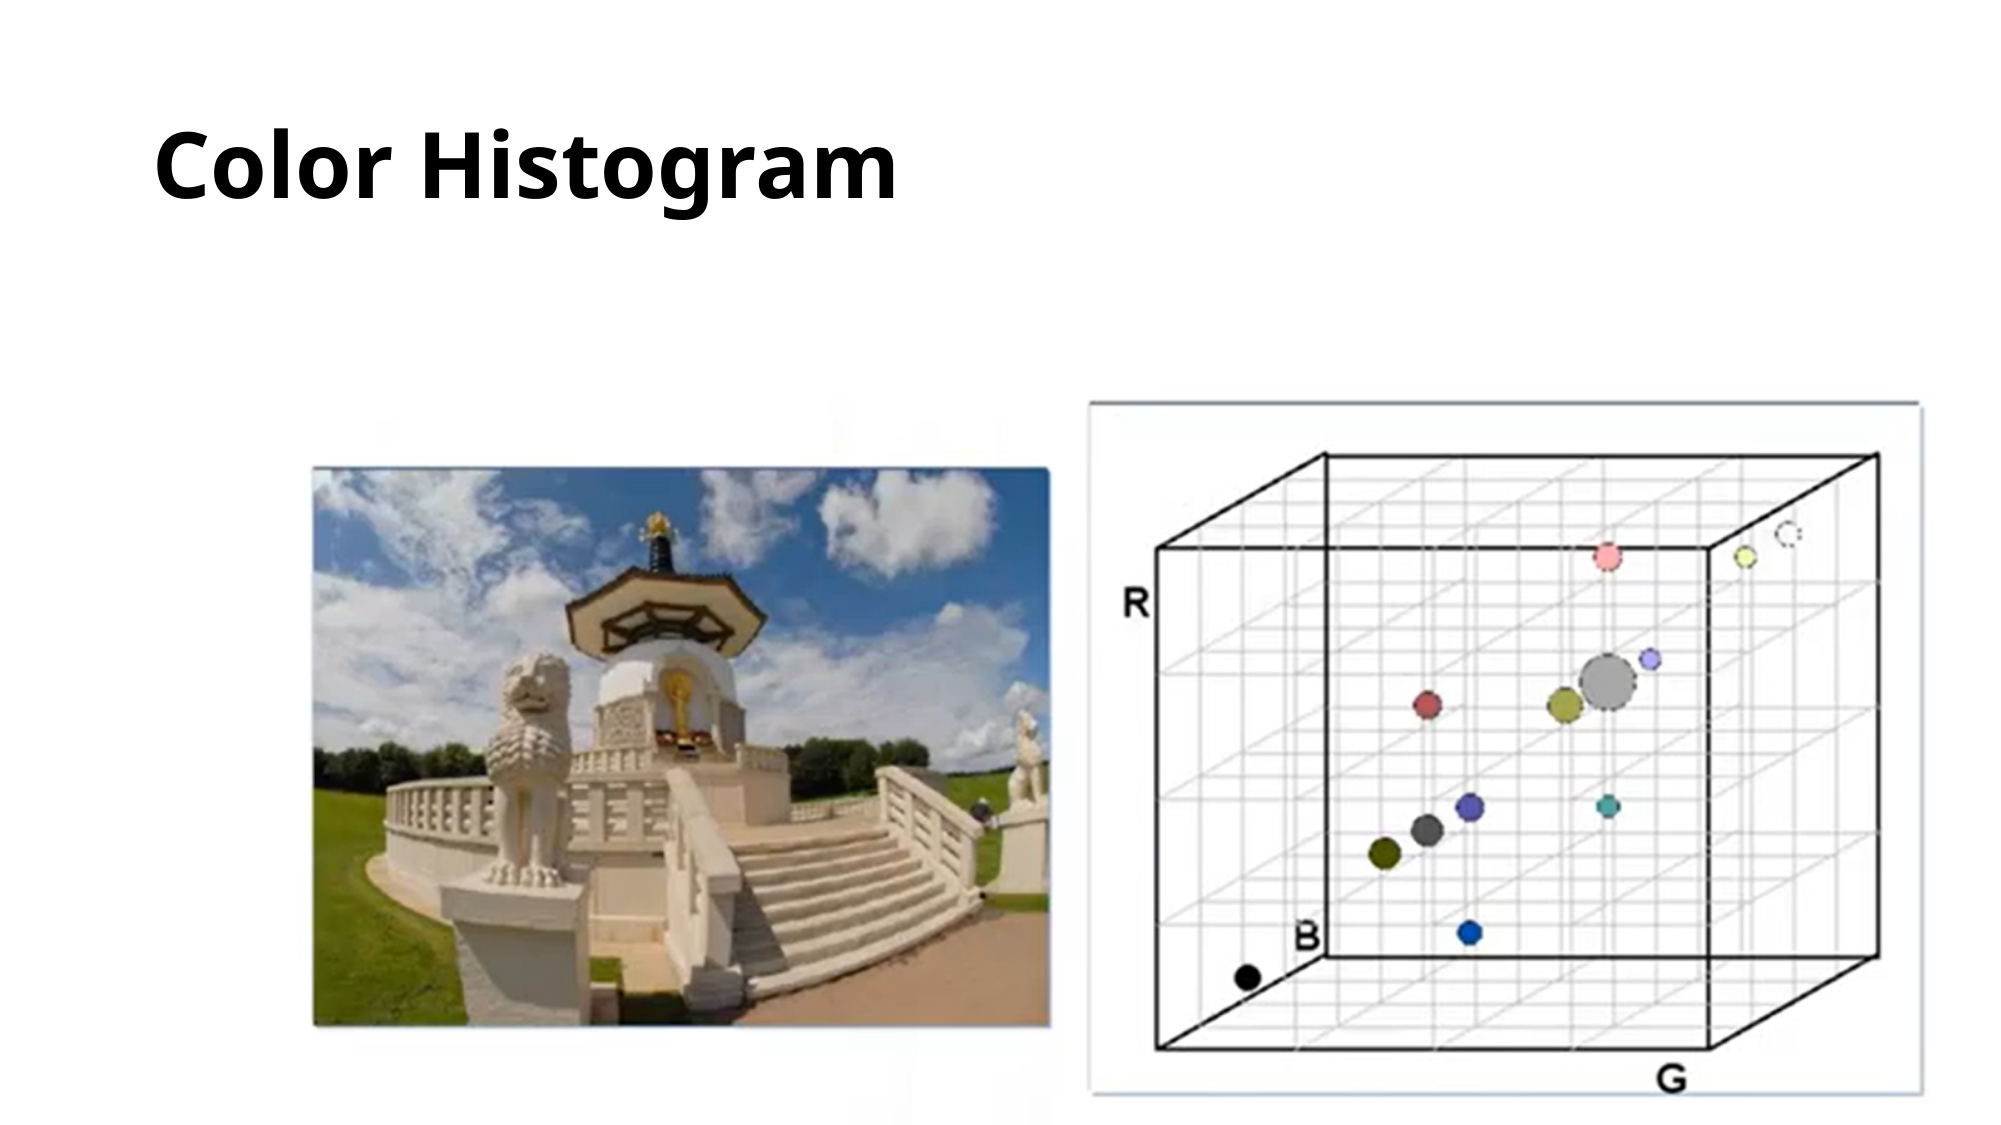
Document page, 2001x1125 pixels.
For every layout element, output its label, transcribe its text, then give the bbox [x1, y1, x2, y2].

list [281, 299, 1949, 1125]
title Color Histogram [137, 59, 1863, 278]
